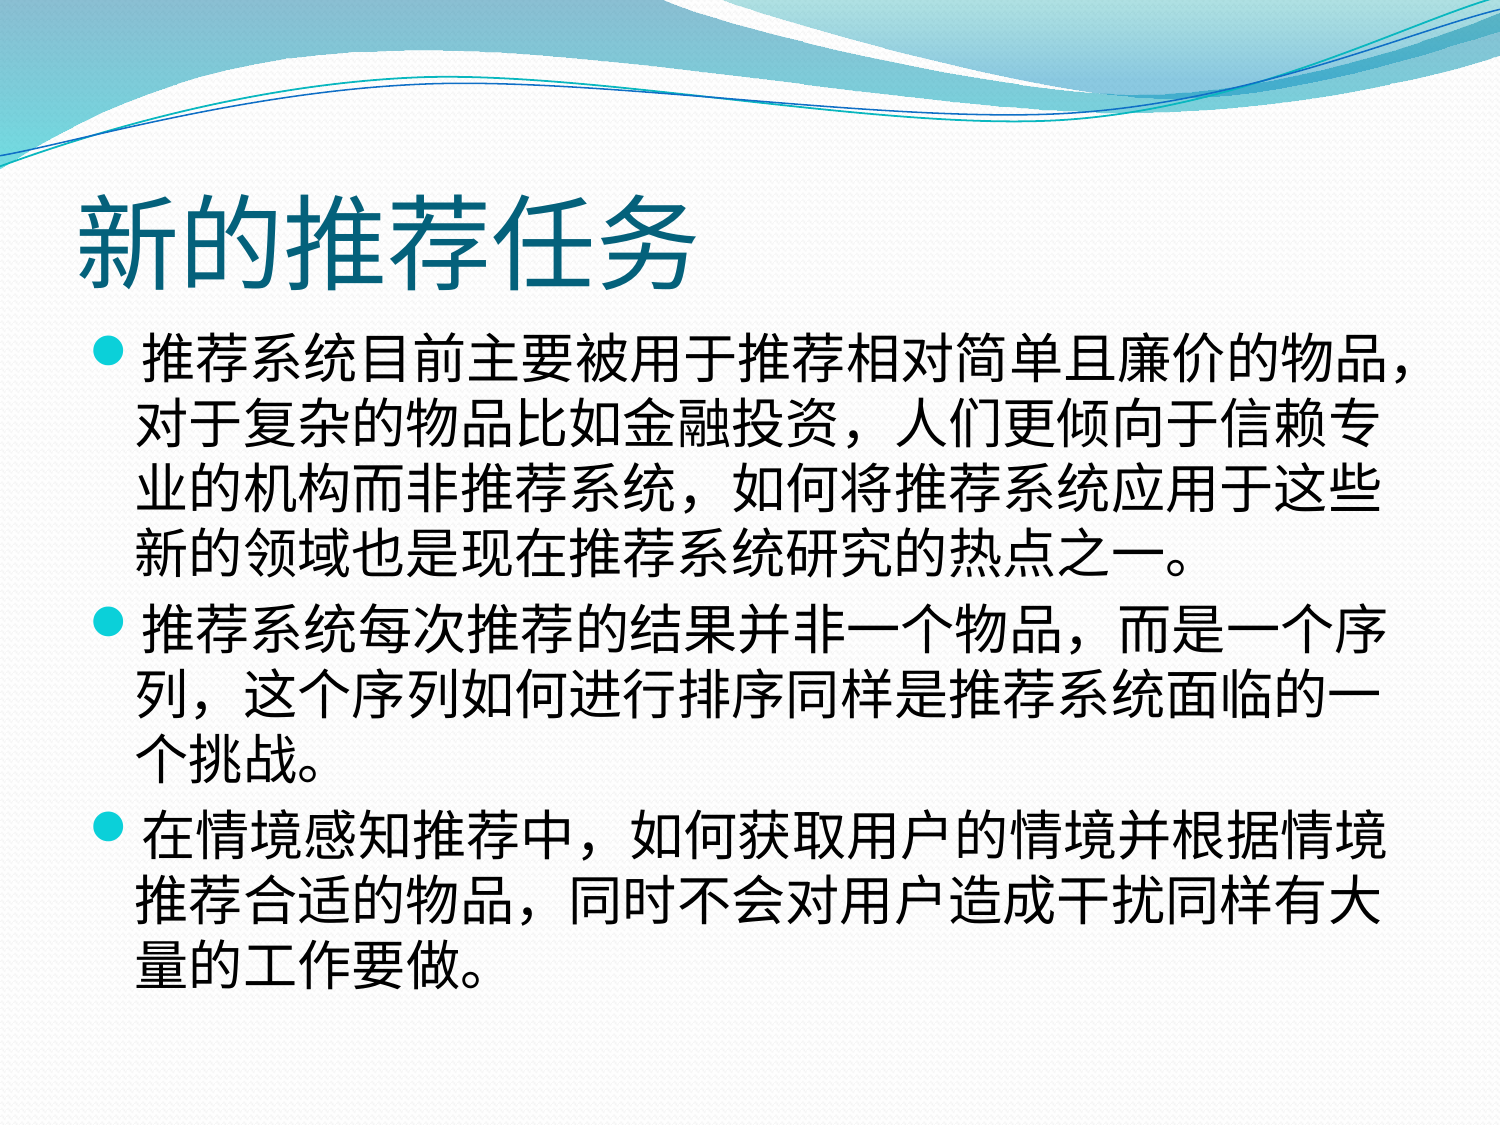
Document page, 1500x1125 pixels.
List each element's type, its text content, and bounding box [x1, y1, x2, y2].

list 推荐系统目前主要被用于推荐相对简单且廉价的物品，对于复杂的物品比如金融投资，人们更倾向于信赖专业的机构而非推荐系统，如何将推荐系统应用于这些新的领域也是现在推荐系统研究的热点之一。 推荐系统每次推荐的结果并非一个物品，而是一个序列，这个序列如何进行排序同样是推荐系统面临的一个挑战。 在情境感知推荐中，如何获取用户的情境并根据情境推荐合适的物品，同时不会对用户造成干扰同样有大量的工作要做。 [75, 317, 1425, 1038]
title 新的推荐任务 [75, 115, 1425, 303]
